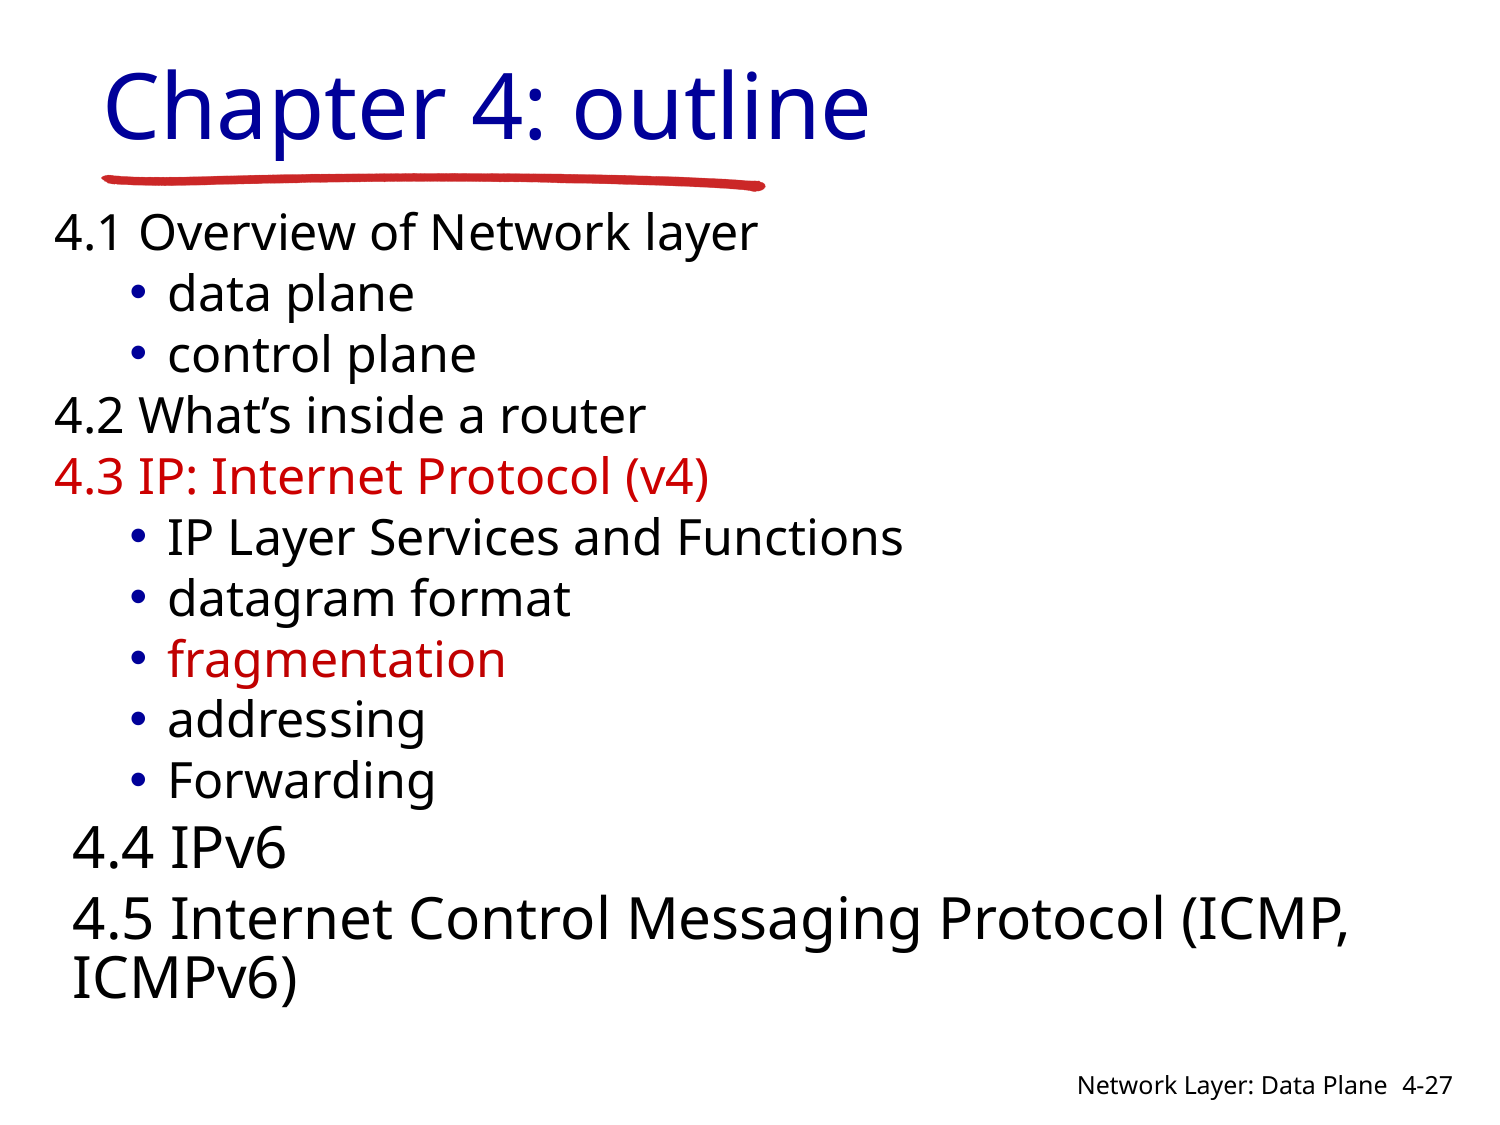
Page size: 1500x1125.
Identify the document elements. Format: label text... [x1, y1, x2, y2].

picture [98, 167, 774, 197]
slide_number 4-27 [1386, 1061, 1480, 1108]
footer Network Layer: Data Plane [1045, 1062, 1404, 1102]
text_box Chapter 4: outline [87, 37, 1363, 169]
list 4.1 Overview of Network layer data plane control plane 4.2 What’s inside a router 4.3 IP: Internet Protocol (v4) IP Layer Services and Functions datagram format fragmentation addressing Forwarding 4.4 IPv6 4.5 Internet Control Messaging Protocol (ICMP, ICMPv6) [39, 202, 1478, 1056]
